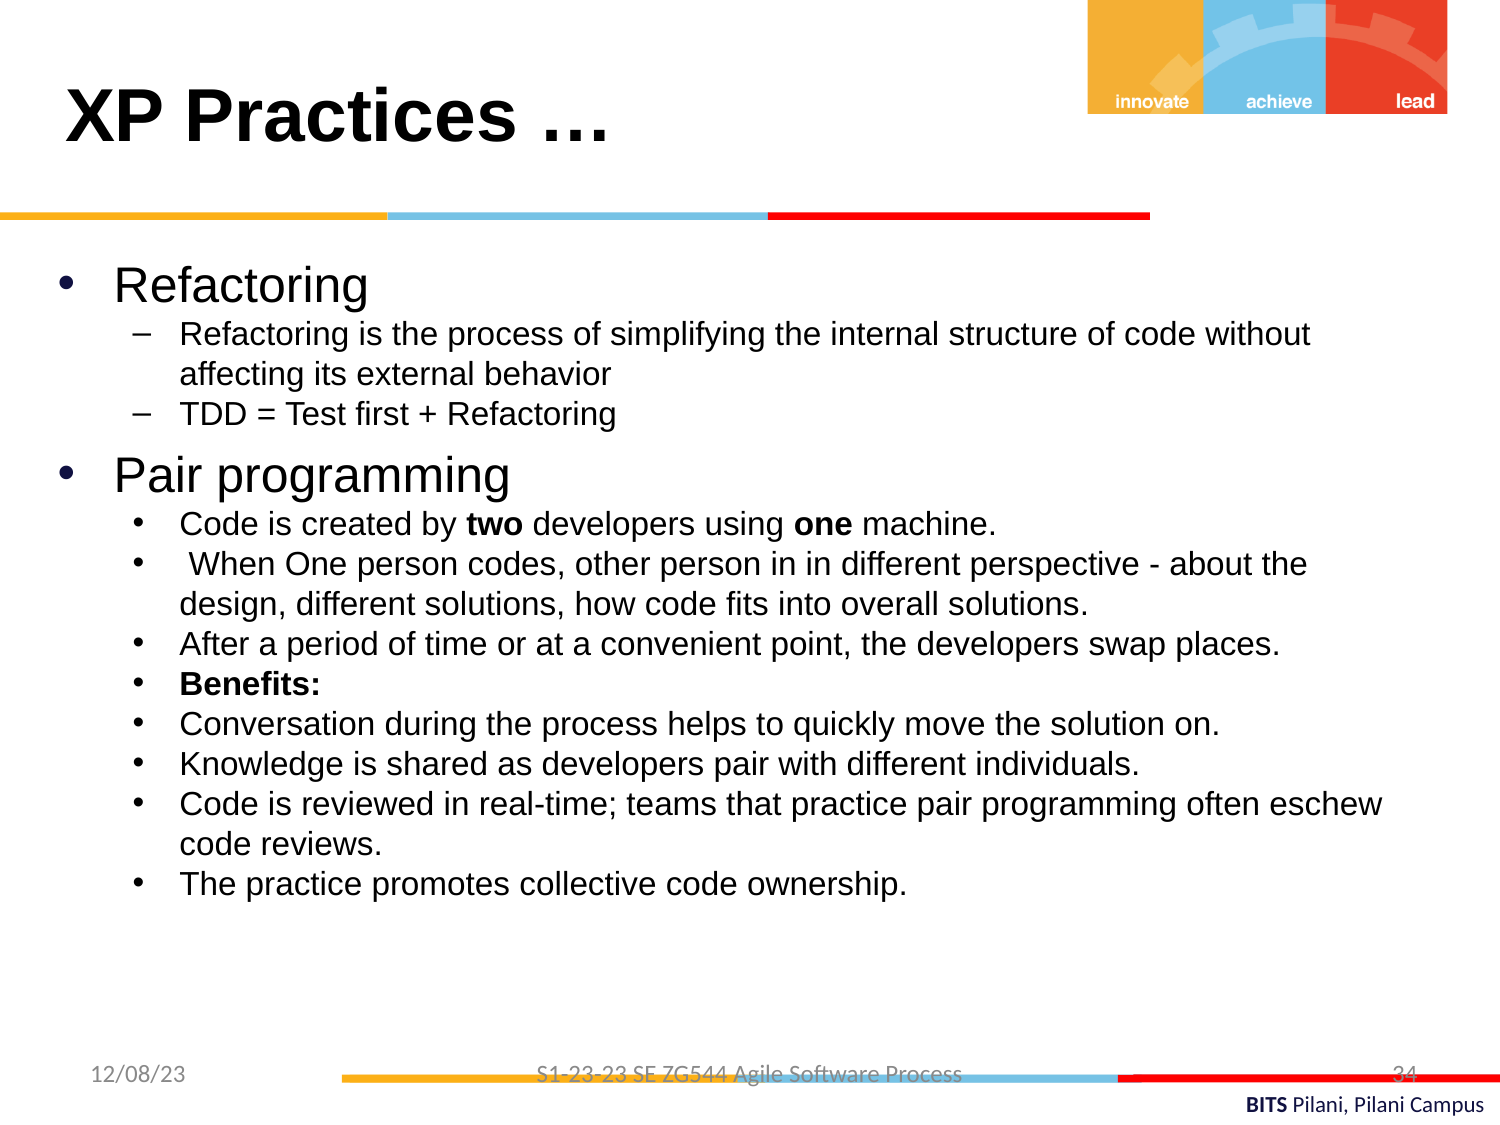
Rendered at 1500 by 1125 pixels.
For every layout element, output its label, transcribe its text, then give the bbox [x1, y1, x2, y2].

list Refactoring Refactoring is the process of simplifying the internal structure of code without affecting its external behavior TDD = Test first + Refactoring Pair programming Code is created by two developers using one machine. When One person codes, other person in in different perspective - about the design, different solutions, how code fits into overall solutions. After a period of time or at a convenient point, the developers swap places. Benefits: Conversation during the process helps to quickly move the solution on. Knowledge is shared as developers pair with different individuals. Code is reviewed in real-time; teams that practice pair programming often eschew code reviews. The practice promotes collective code ownership. [49, 244, 1401, 1013]
text_box XP Practices … [57, 24, 1080, 213]
text_box 12/08/23 [82, 1050, 418, 1095]
picture [1087, 0, 1448, 114]
text_box S1-23-23 SE ZG544 Agile Software Process [519, 1050, 980, 1095]
slide_number 34 [1382, 1051, 1426, 1094]
